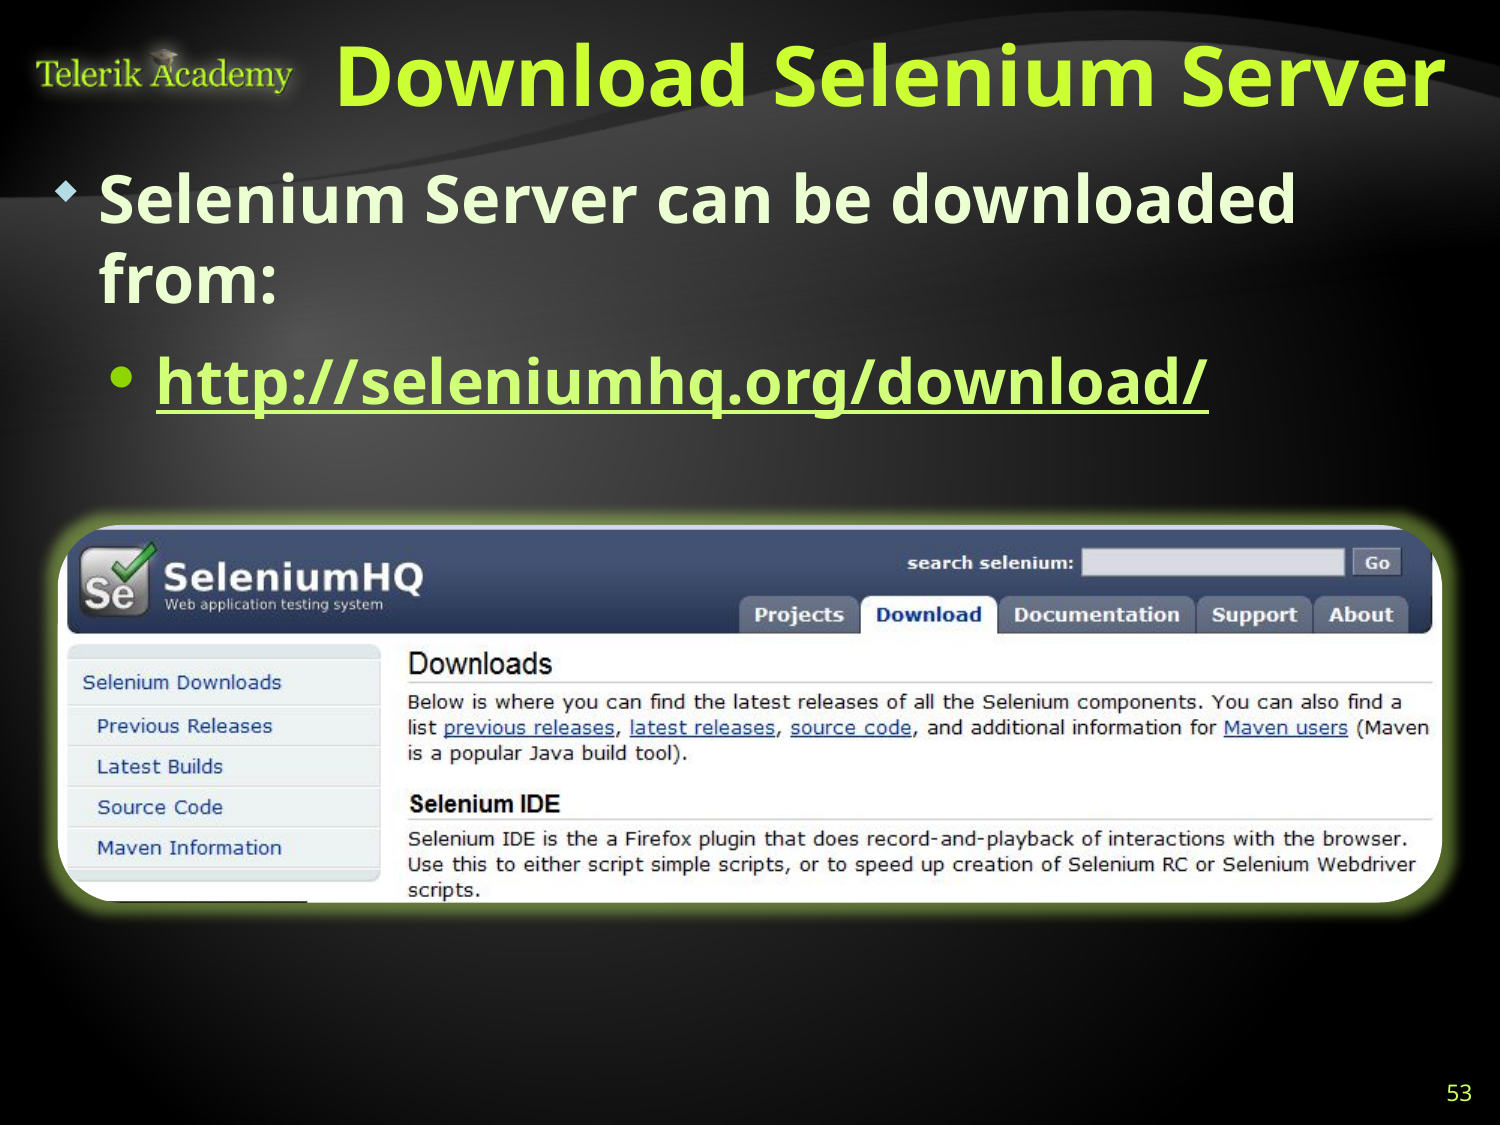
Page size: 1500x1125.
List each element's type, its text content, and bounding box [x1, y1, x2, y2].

list Selenium Server can be downloaded from: http://seleniumhq.org/download/ [37, 149, 1463, 1100]
title Download Selenium Server [300, 12, 1463, 149]
picture [0, 0, 1500, 1125]
slide_number 53 [1412, 1074, 1488, 1113]
